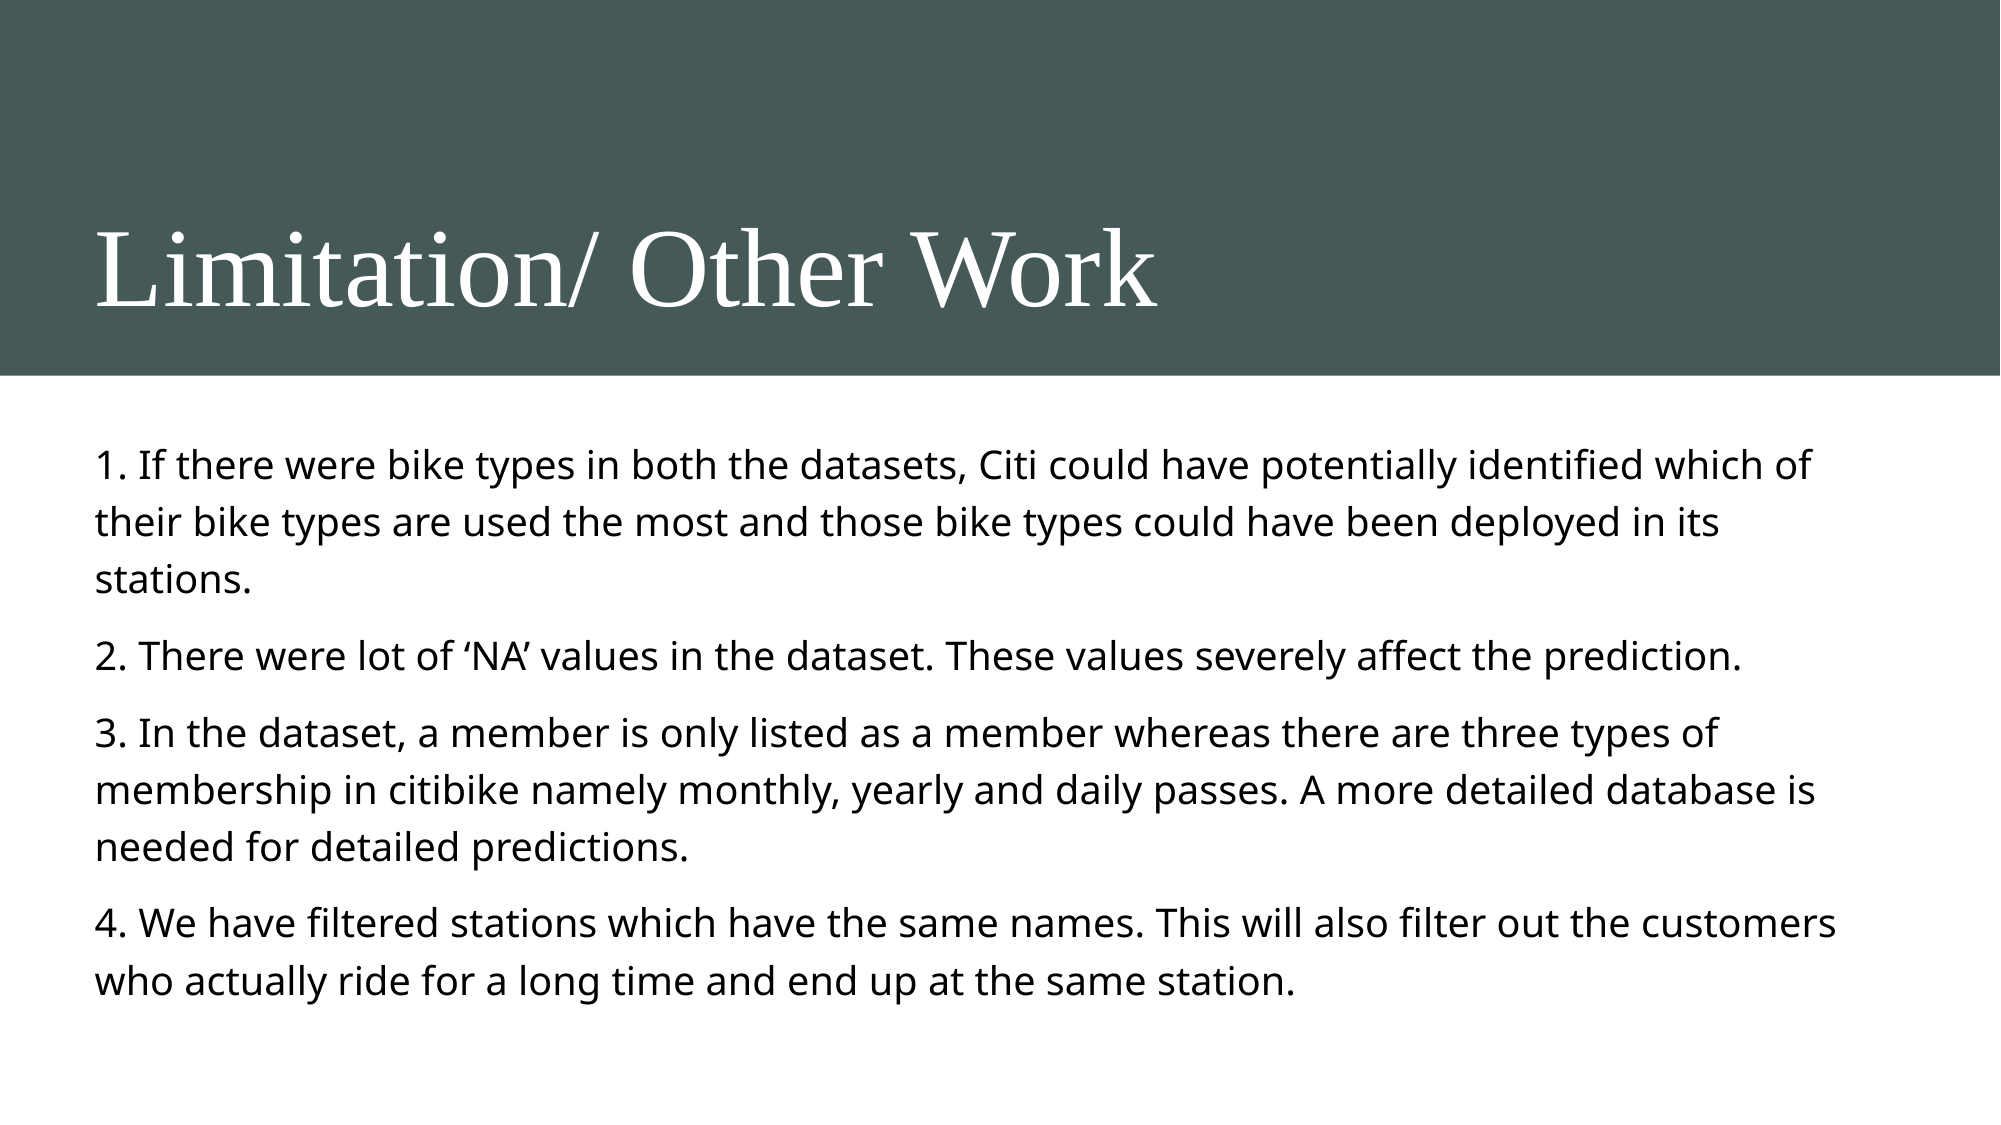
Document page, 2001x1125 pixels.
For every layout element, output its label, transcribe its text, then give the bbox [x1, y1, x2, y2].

list 1. If there were bike types in both the datasets, Citi could have potentially identified which of their bike types are used the most and those bike types could have been deployed in its stations. 2. There were lot of ‘NA’ values in the dataset. These values severely affect the prediction. 3. In the dataset, a member is only listed as a member whereas there are three types of membership in citibike namely monthly, yearly and daily passes. A more detailed database is needed for detailed predictions. 4. We have filtered stations which have the same names. This will also filter out the customers who actually ride for a long time and end up at the same station. [79, 422, 1863, 1014]
title Limitation/ Other Work [79, 59, 1863, 337]
